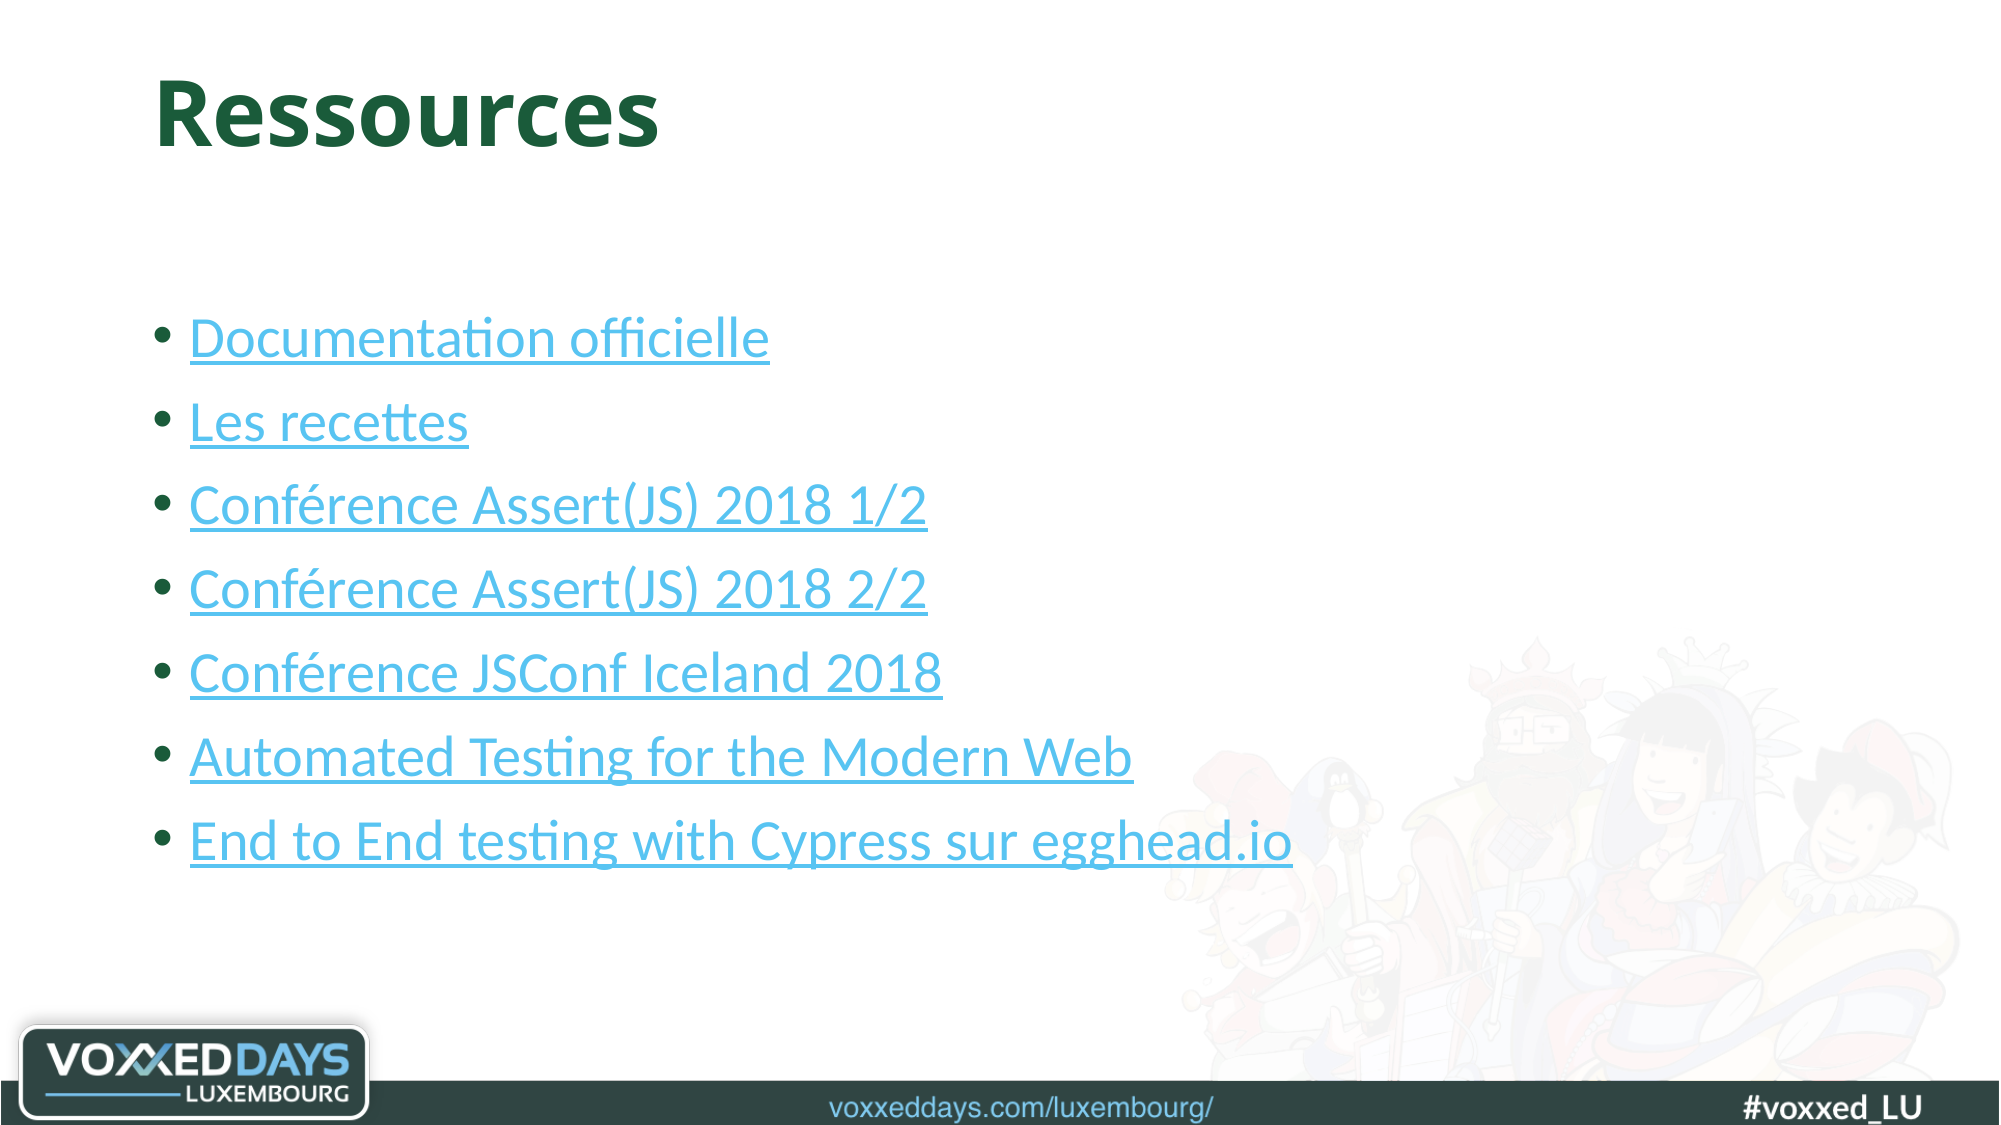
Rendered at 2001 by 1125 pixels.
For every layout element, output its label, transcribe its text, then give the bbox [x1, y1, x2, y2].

list Documentation officielle Les recettes Conférence Assert(JS) 2018 1/2 Conférence Assert(JS) 2018 2/2 Conférence JSConf Iceland 2018 Automated Testing for the Modern Web End to End testing with Cypress sur egghead.io [137, 299, 1863, 1014]
title Ressources [137, 59, 1863, 278]
picture [0, 627, 2000, 1125]
